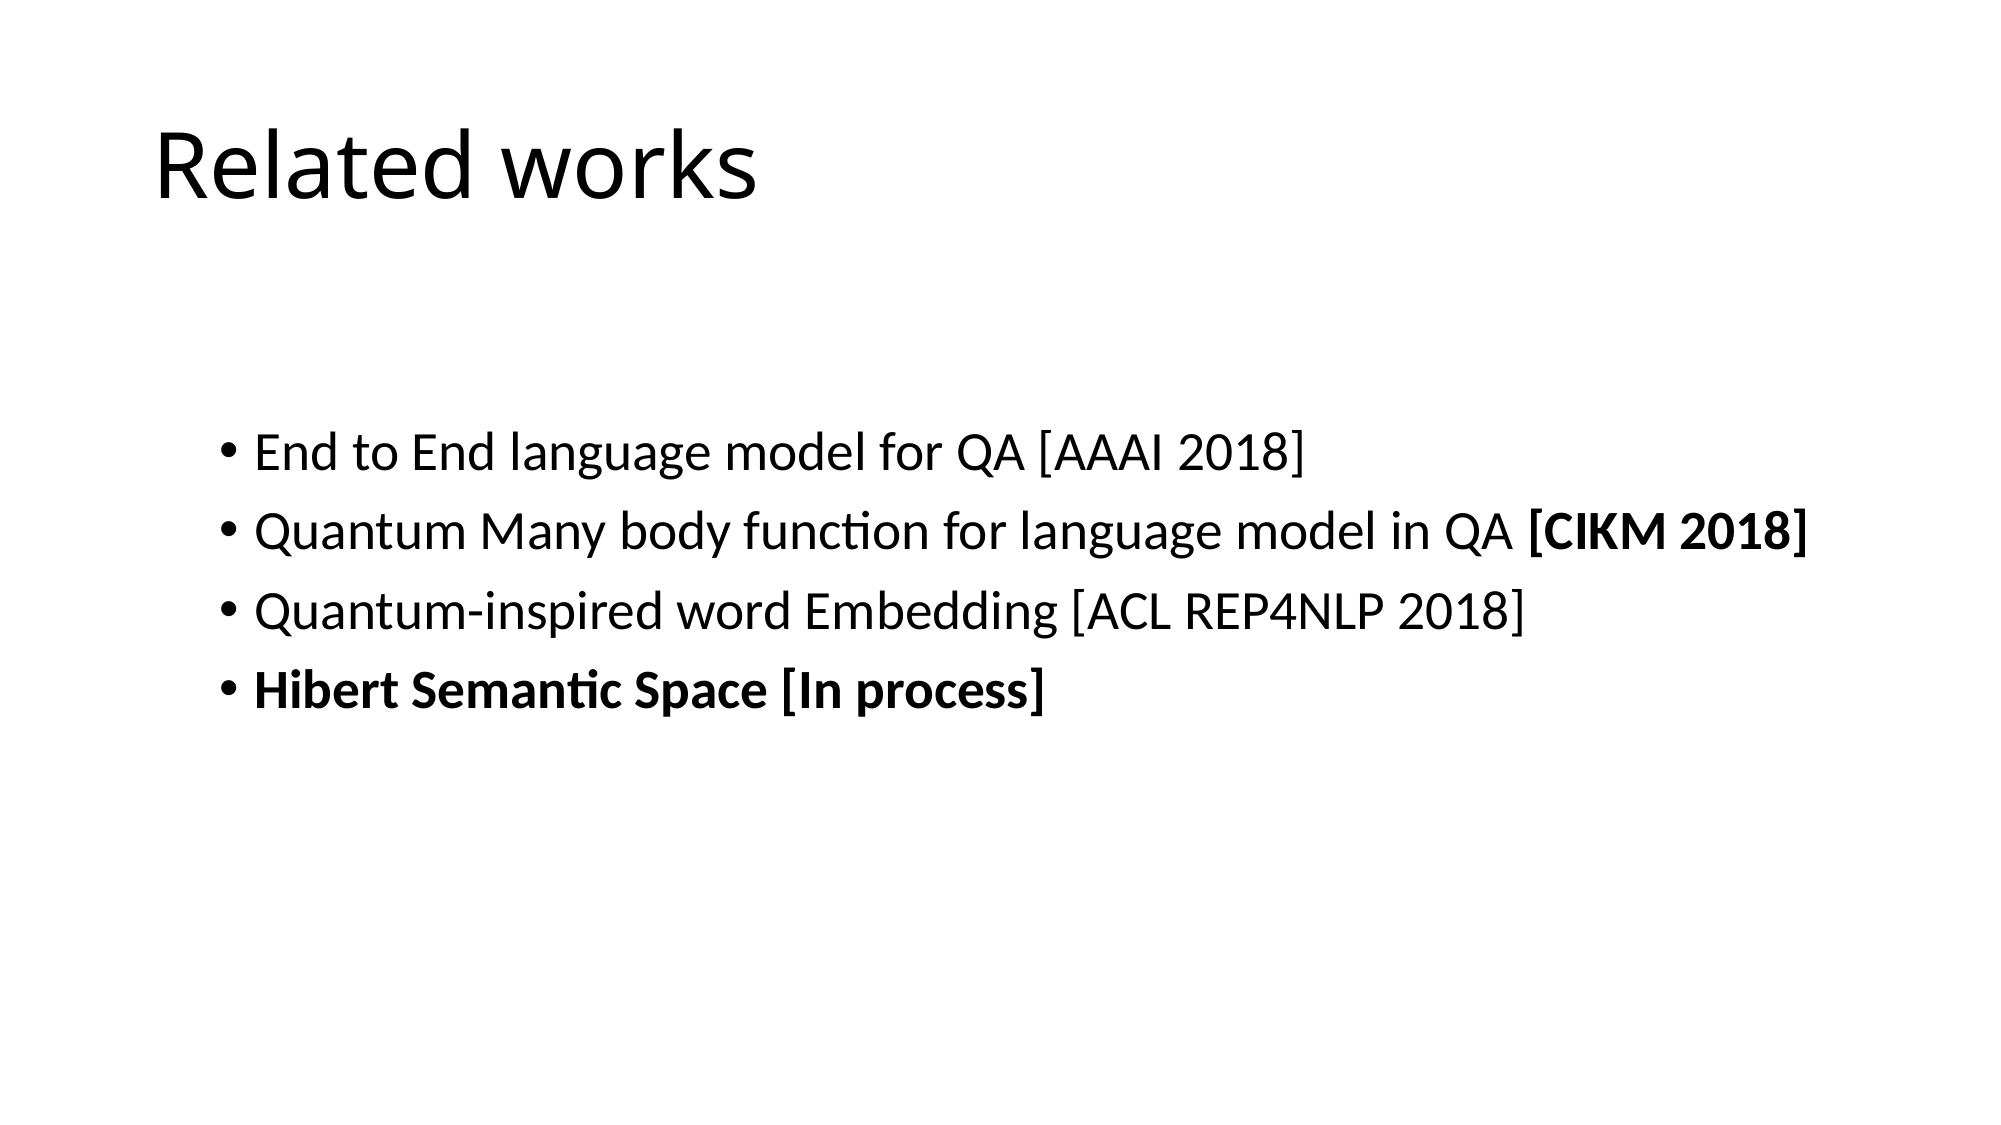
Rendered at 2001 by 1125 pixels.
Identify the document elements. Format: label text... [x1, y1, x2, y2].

list End to End language model for QA [AAAI 2018] Quantum Many body function for language model in QA [CIKM 2018] Quantum-inspired word Embedding [ACL REP4NLP 2018] Hibert Semantic Space [In process] [204, 415, 1930, 730]
title Related works [137, 59, 1863, 278]
